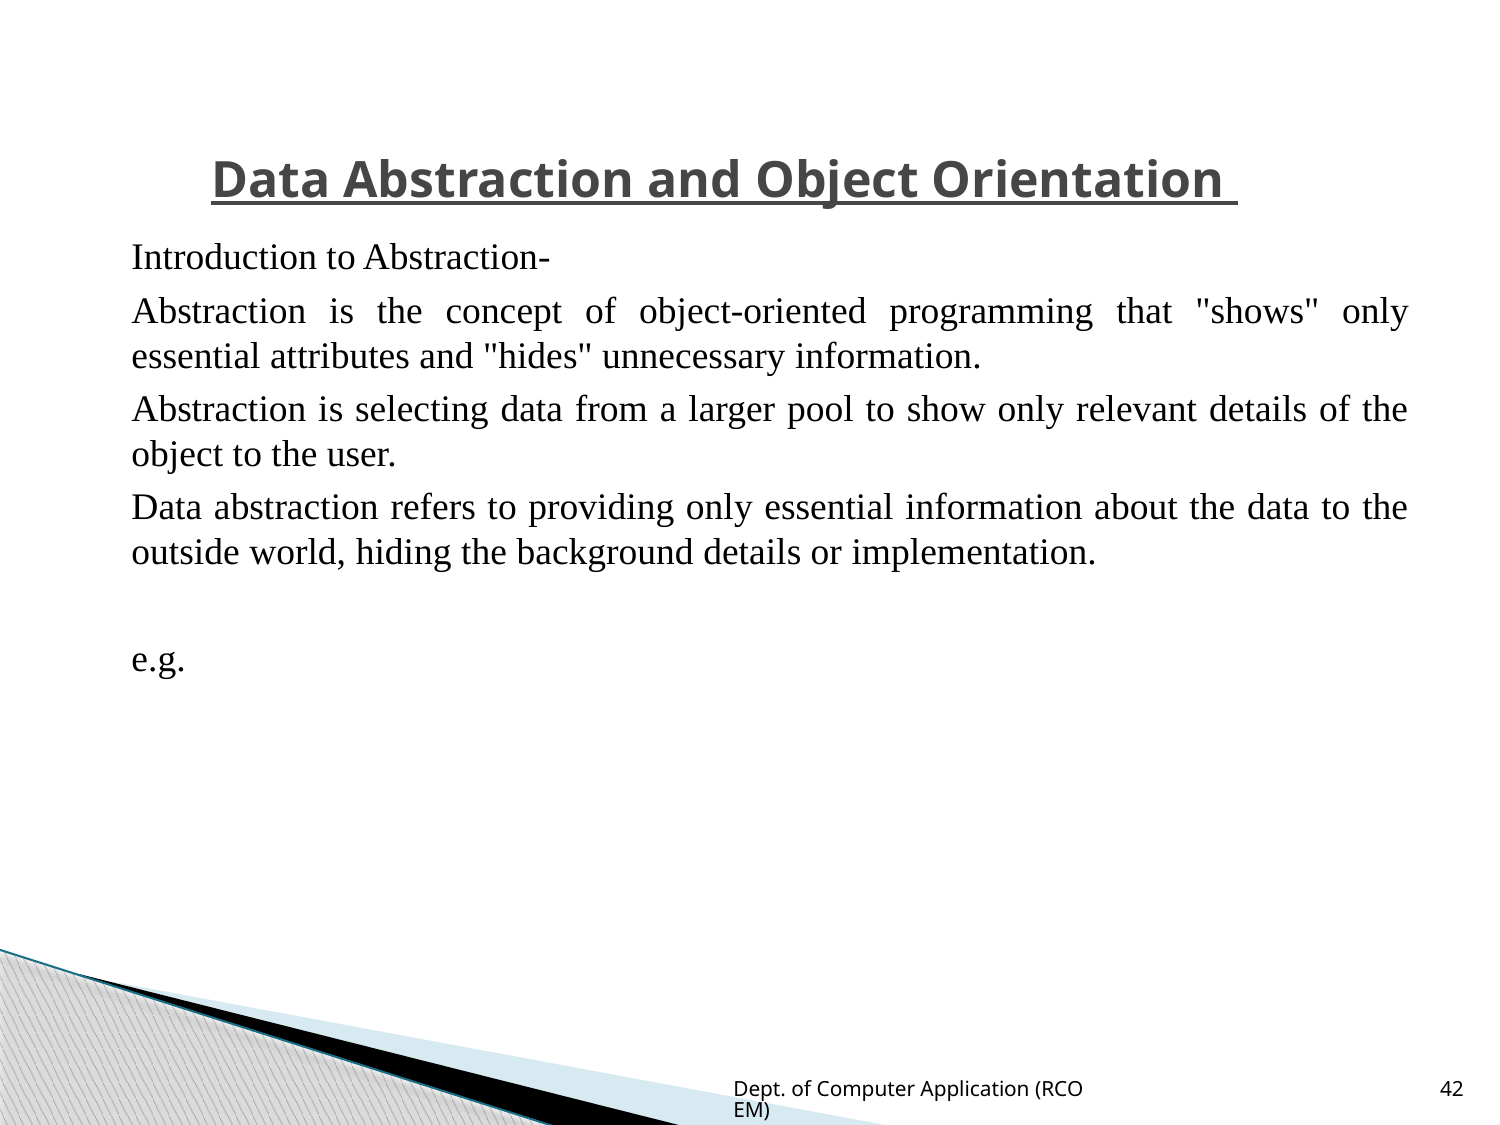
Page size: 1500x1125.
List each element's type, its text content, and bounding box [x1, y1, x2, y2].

text_box [253, 515, 276, 561]
list Introduction to Abstraction- Abstraction is the concept of object-oriented programming that "shows" only essential attributes and "hides" unnecessary information. Abstraction is selecting data from a larger pool to show only relevant details of the object to the user. Data abstraction refers to providing only essential information about the data to the outside world, hiding the background details or implementation. e.g. [103, 224, 1425, 974]
slide_number 42 [1418, 1051, 1479, 1112]
title Data Abstraction and Object Orientation [182, 127, 1262, 229]
footer Dept. of Computer Application (RCOEM) [718, 1051, 1105, 1112]
